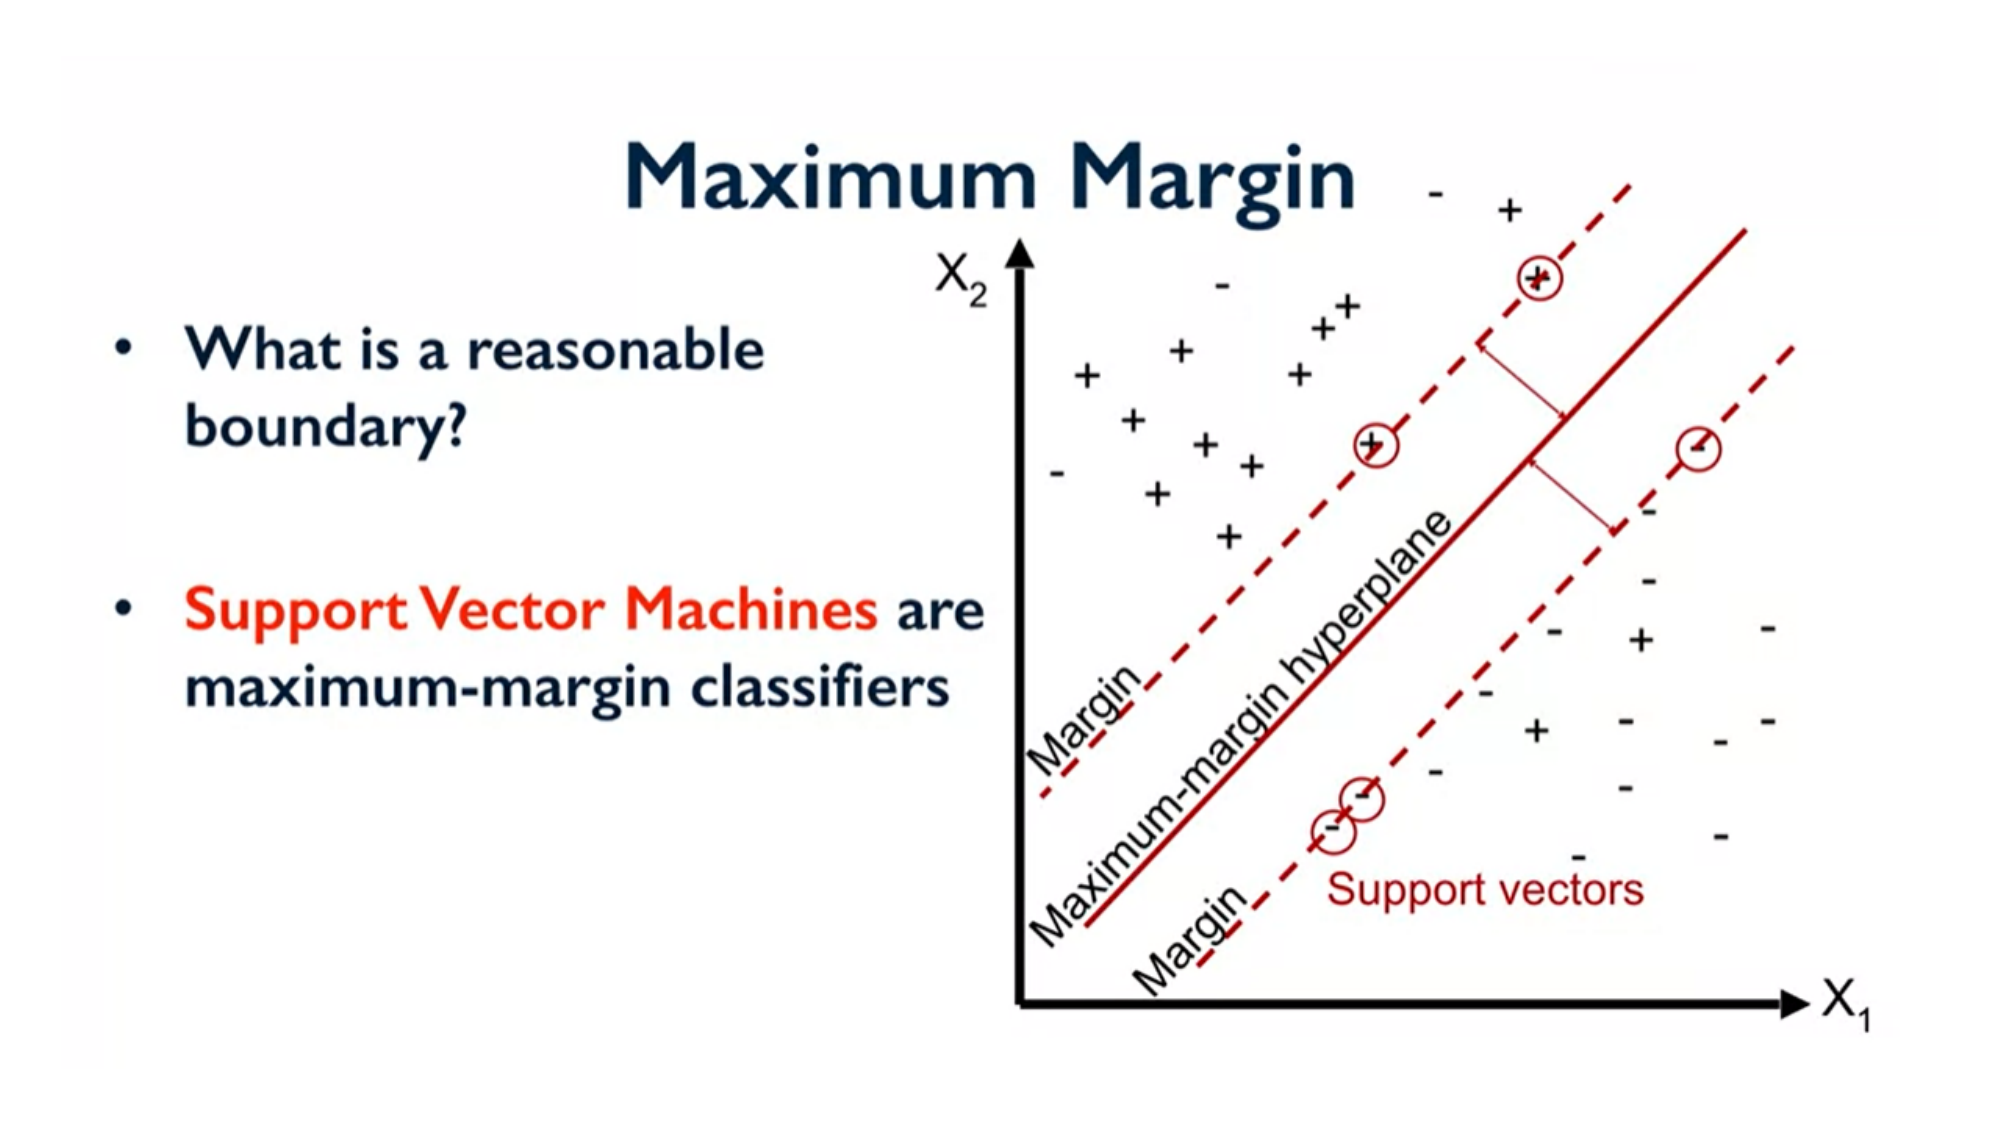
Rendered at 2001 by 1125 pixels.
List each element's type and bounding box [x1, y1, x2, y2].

picture [61, 56, 1939, 1069]
